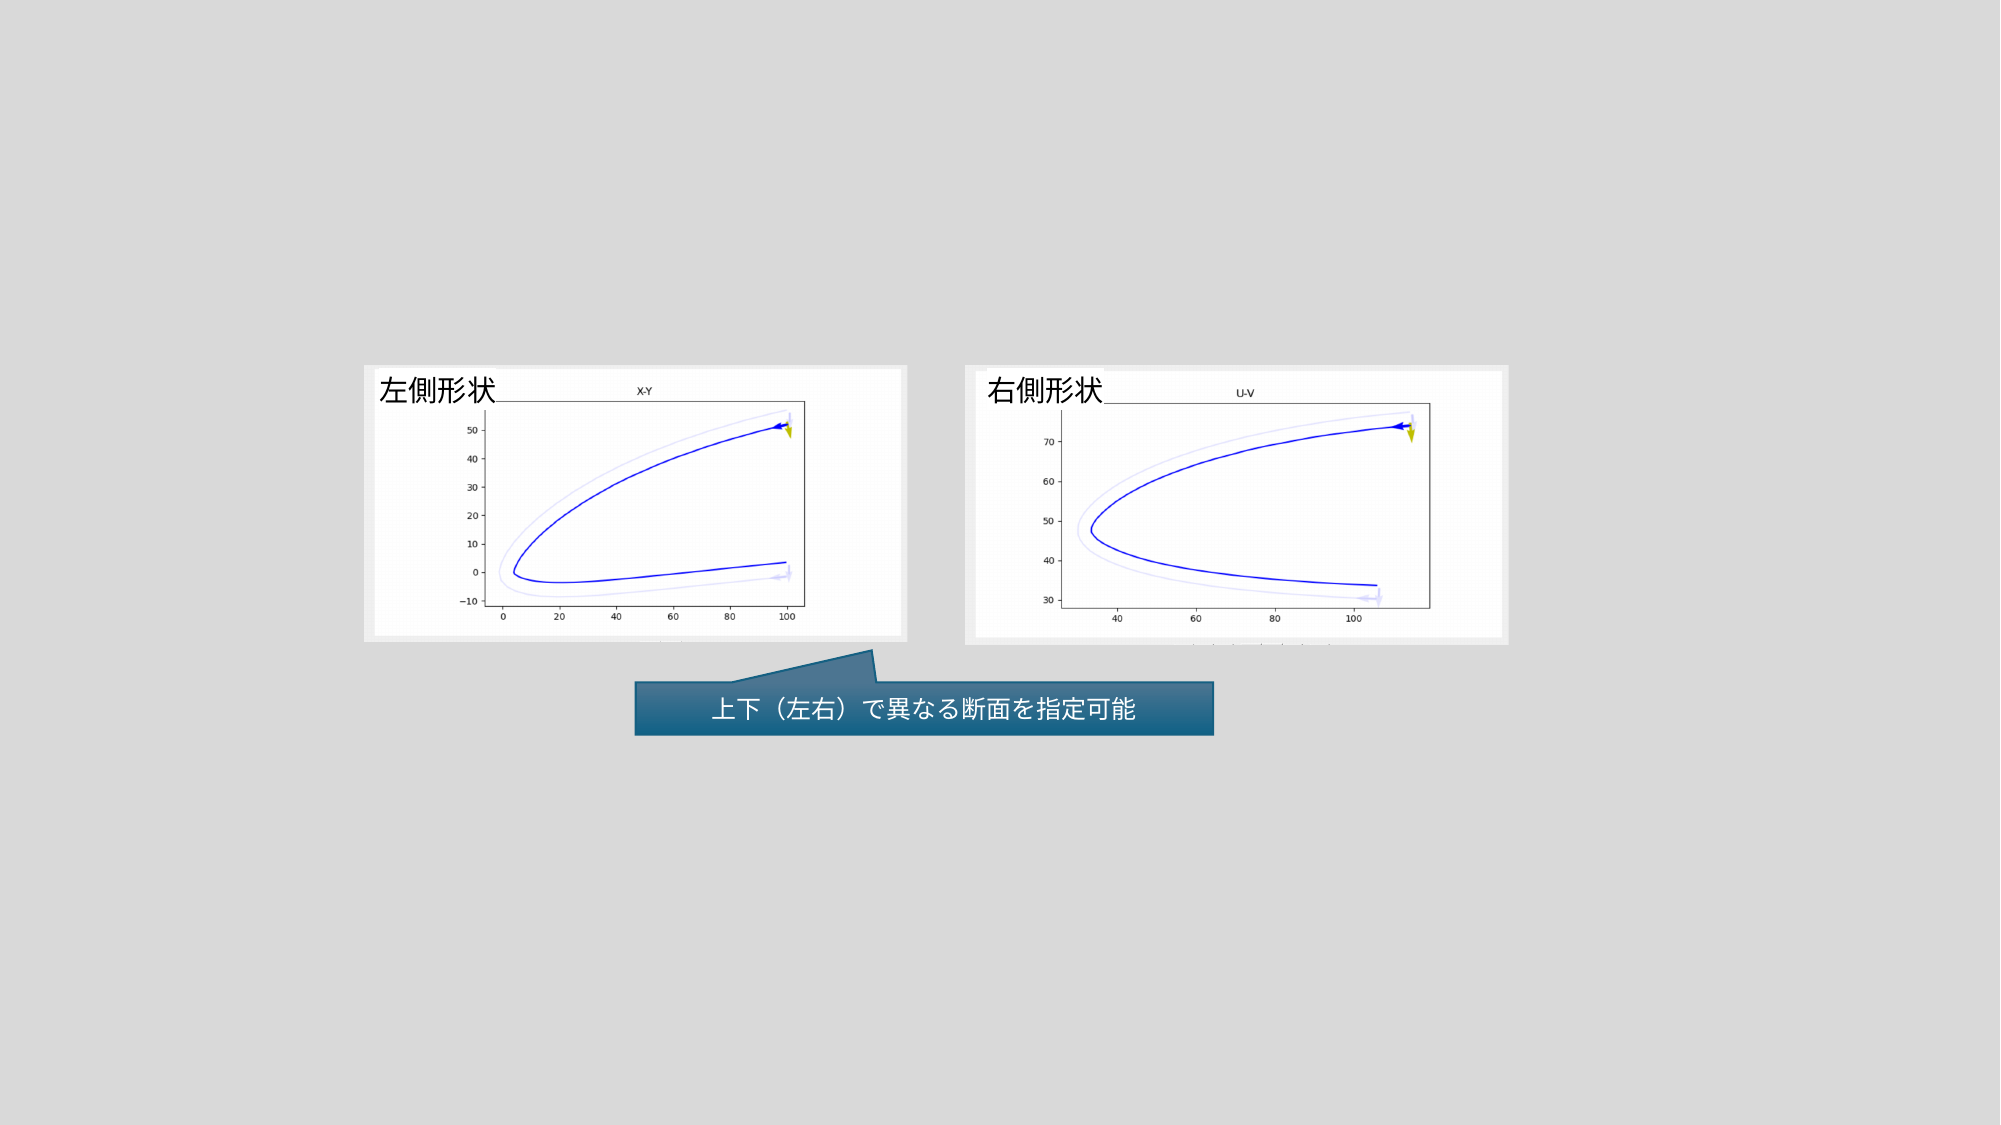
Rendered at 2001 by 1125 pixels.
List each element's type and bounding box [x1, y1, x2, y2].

text_box [363, 364, 1510, 736]
